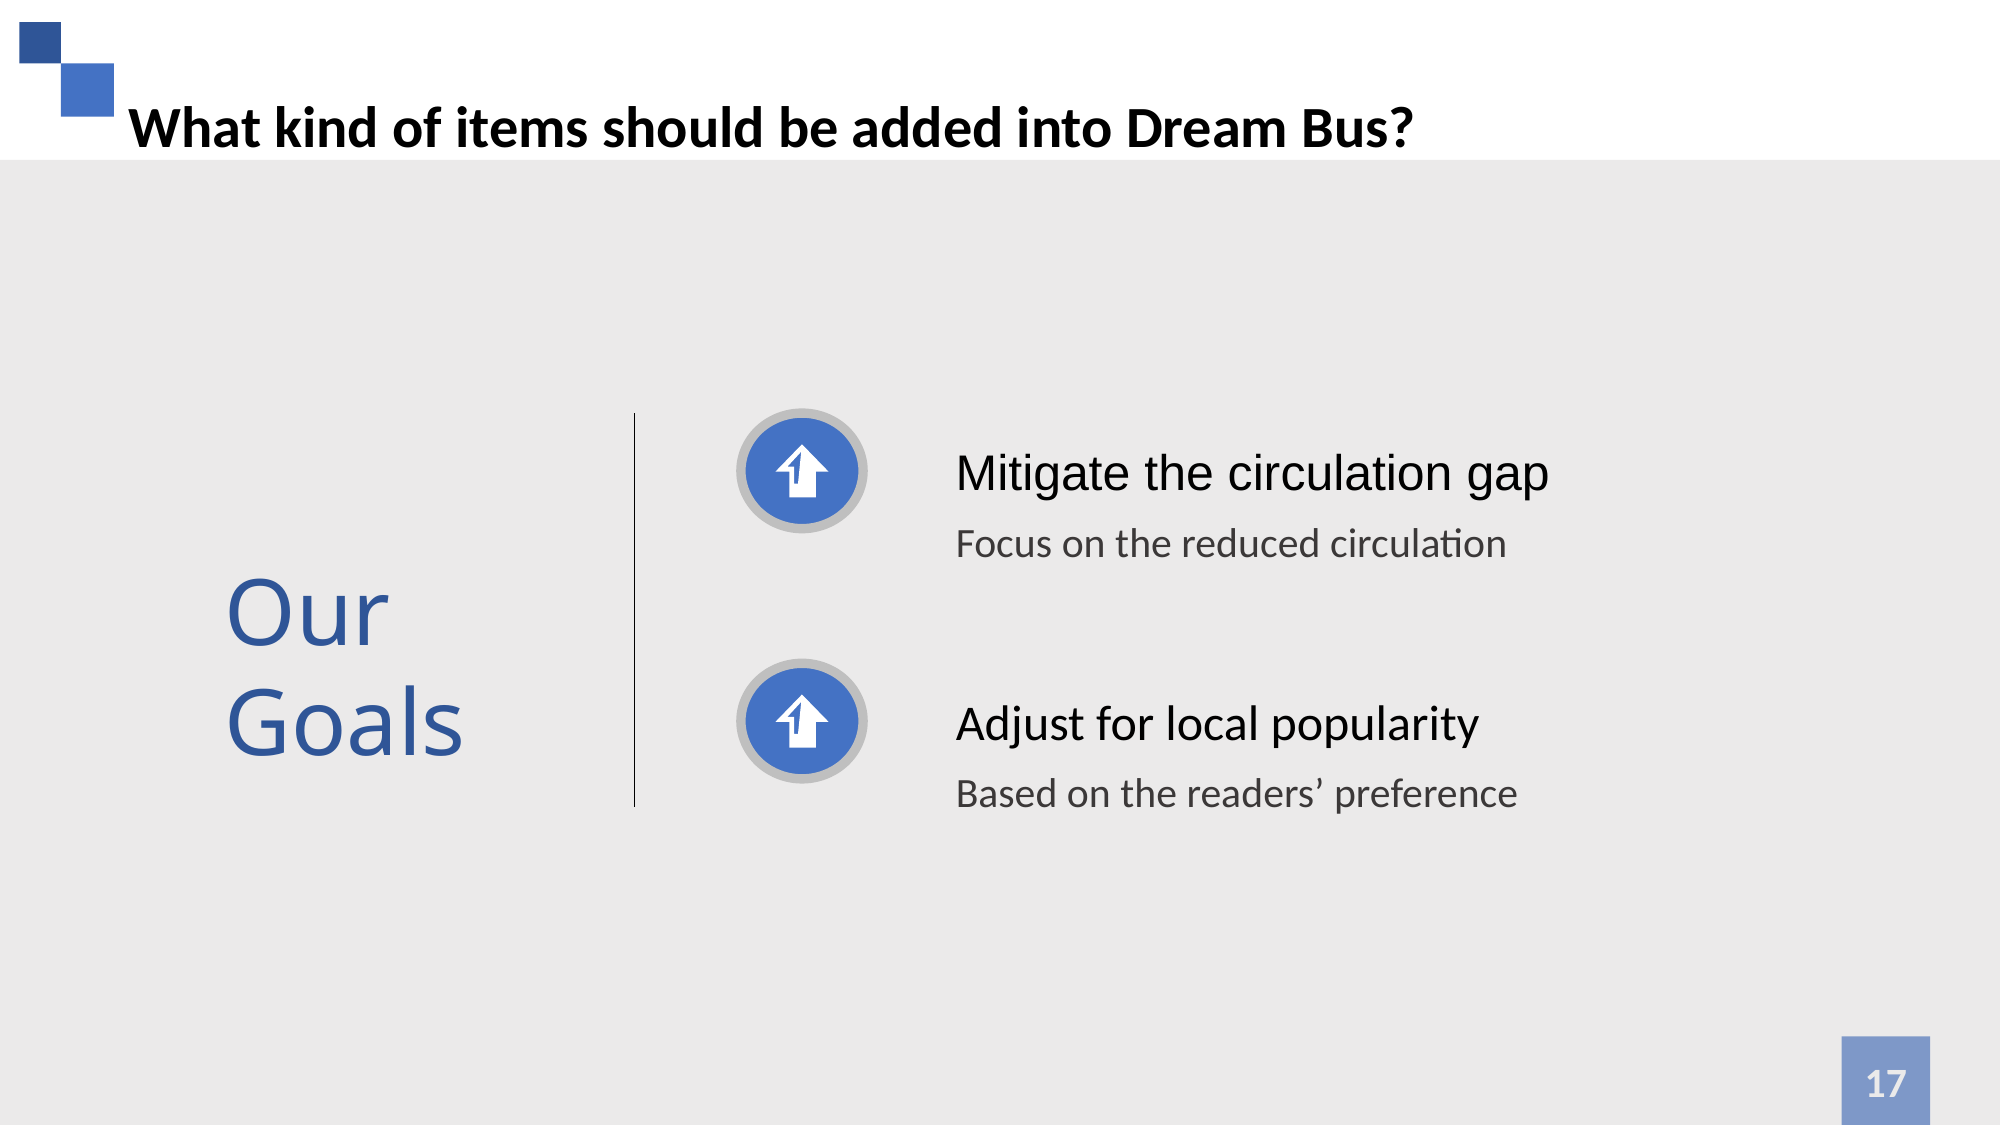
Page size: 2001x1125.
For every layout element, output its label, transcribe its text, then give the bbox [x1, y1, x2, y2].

text_box Focus on the reduced circulation [940, 508, 1653, 574]
text_box Adjust for local popularity [940, 683, 1931, 758]
text_box Based on the readers’ preference [940, 758, 1653, 823]
text_box [0, 159, 2000, 1125]
text_box Our Goals [209, 546, 634, 782]
text_box Mitigate the circulation gap [940, 432, 1694, 508]
text_box What kind of items should be added into Dream Bus? [113, 47, 1811, 159]
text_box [740, 413, 864, 529]
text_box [740, 663, 864, 779]
